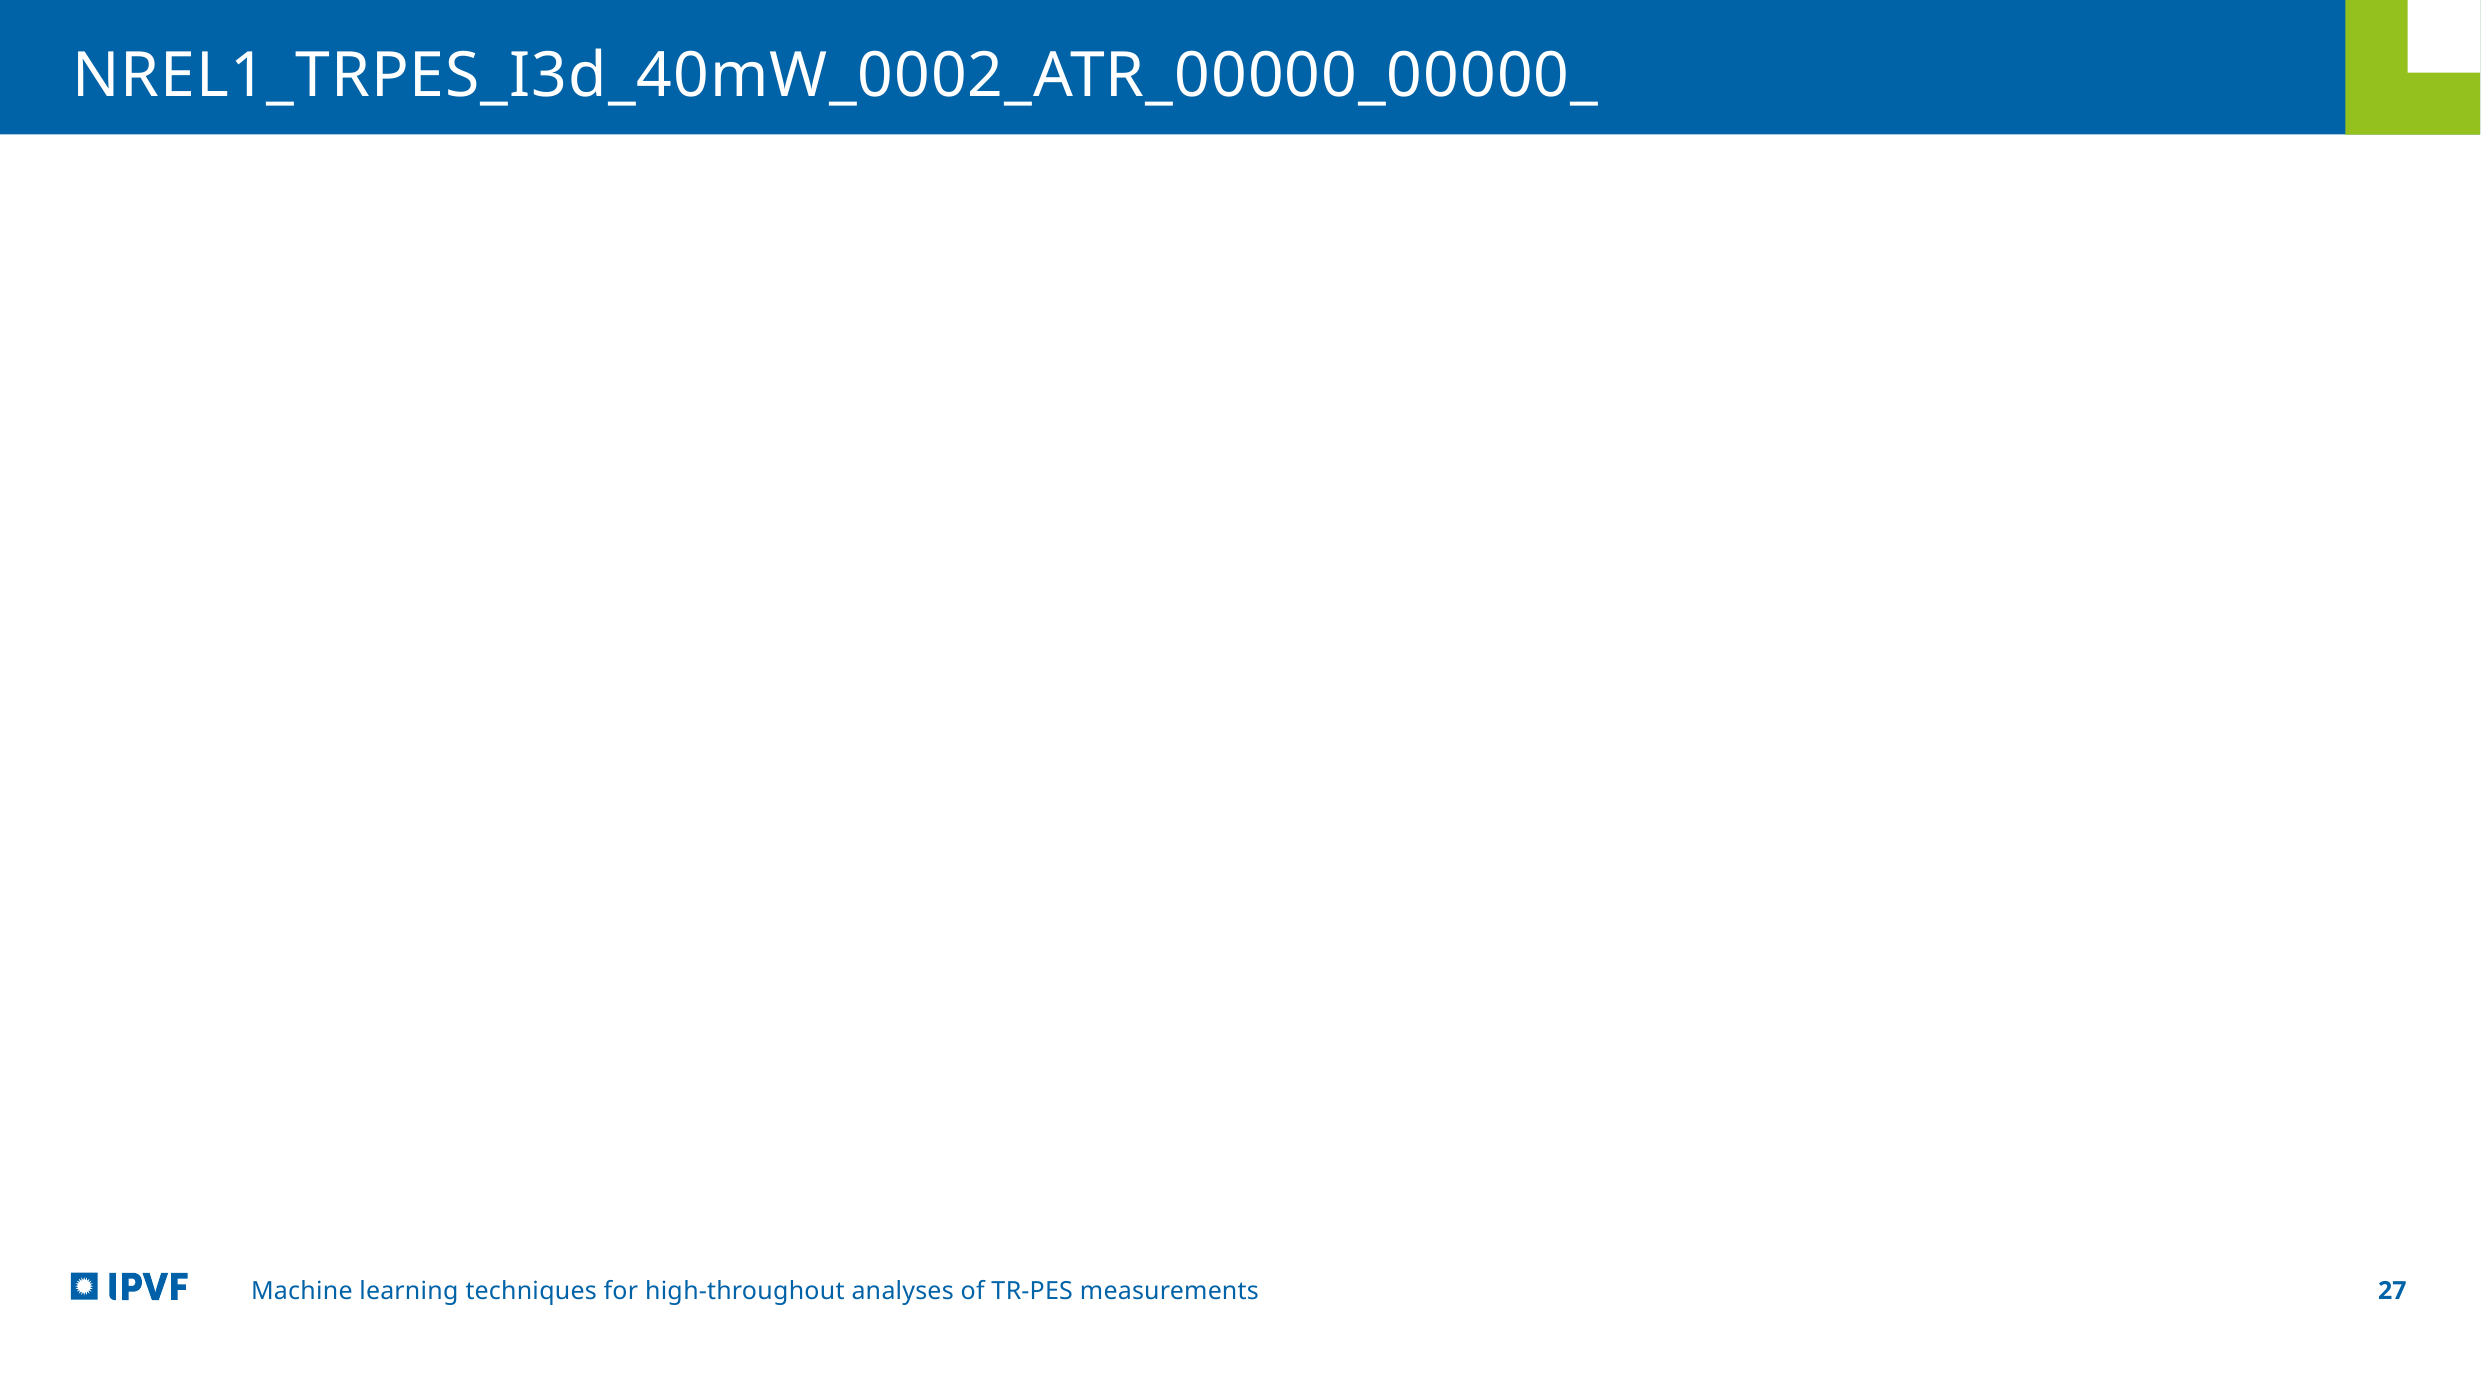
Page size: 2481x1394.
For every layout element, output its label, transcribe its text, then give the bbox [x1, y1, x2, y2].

list NREL1_TRPES_I3d_40mW_0002_ATR_00000_00000_ [57, 26, 1976, 112]
slide_number 27 [2272, 1254, 2422, 1329]
